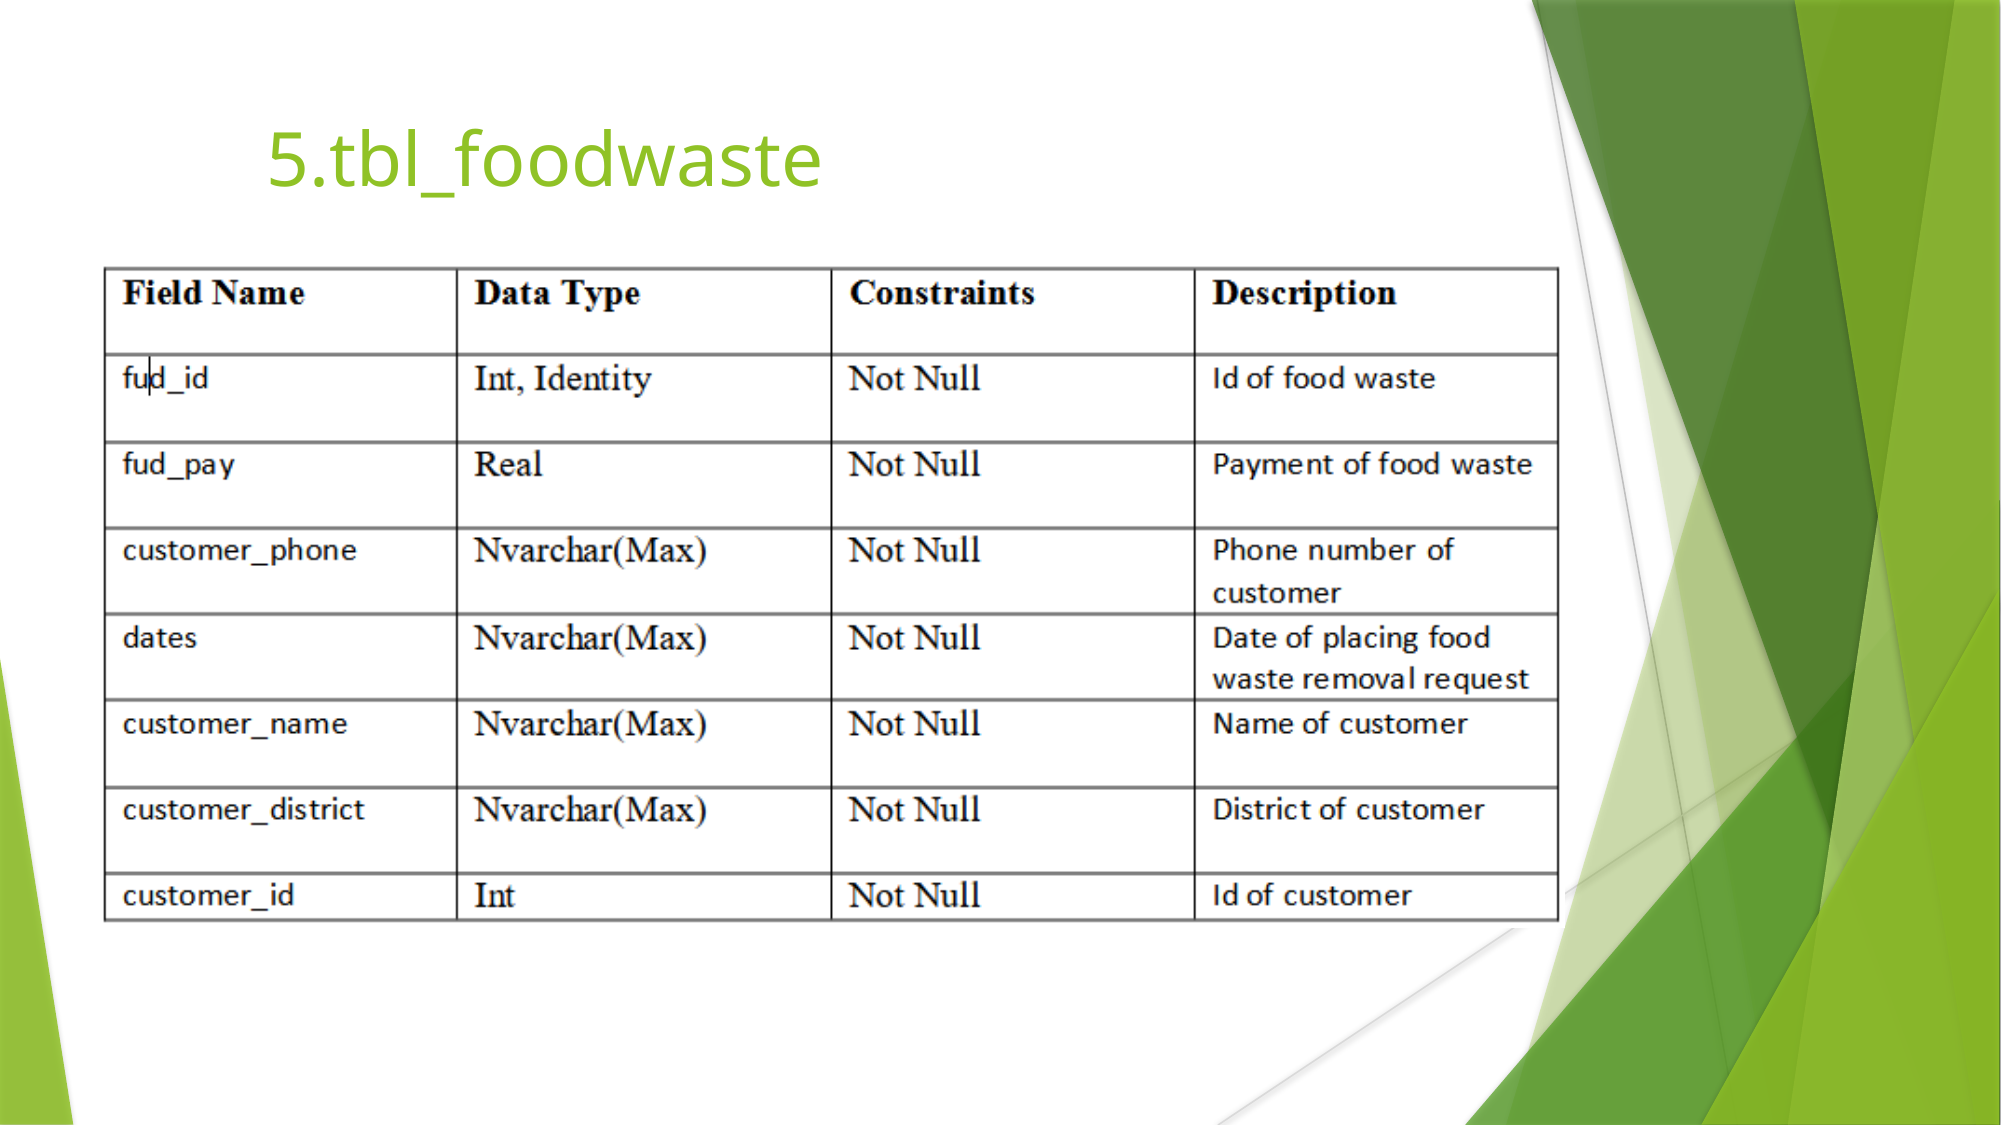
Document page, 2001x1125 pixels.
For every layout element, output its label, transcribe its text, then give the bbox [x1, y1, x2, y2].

text_box 5.tbl_foodwaste [251, 104, 1122, 237]
picture [95, 258, 1566, 928]
